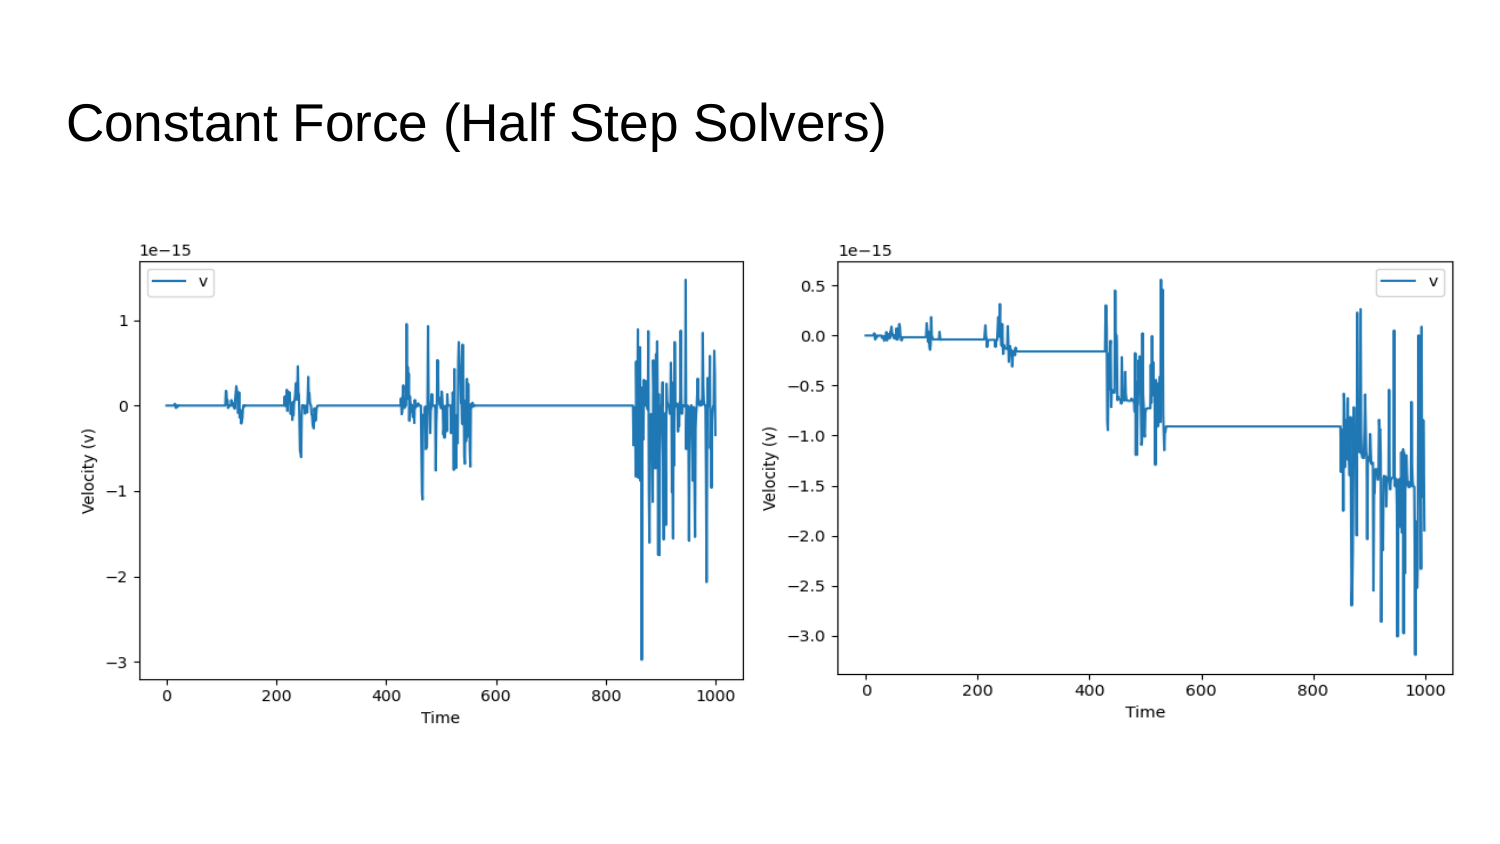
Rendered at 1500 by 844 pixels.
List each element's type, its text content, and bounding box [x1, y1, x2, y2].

title Constant Force (Half Step Solvers) [51, 72, 1449, 167]
picture [72, 229, 1470, 743]
